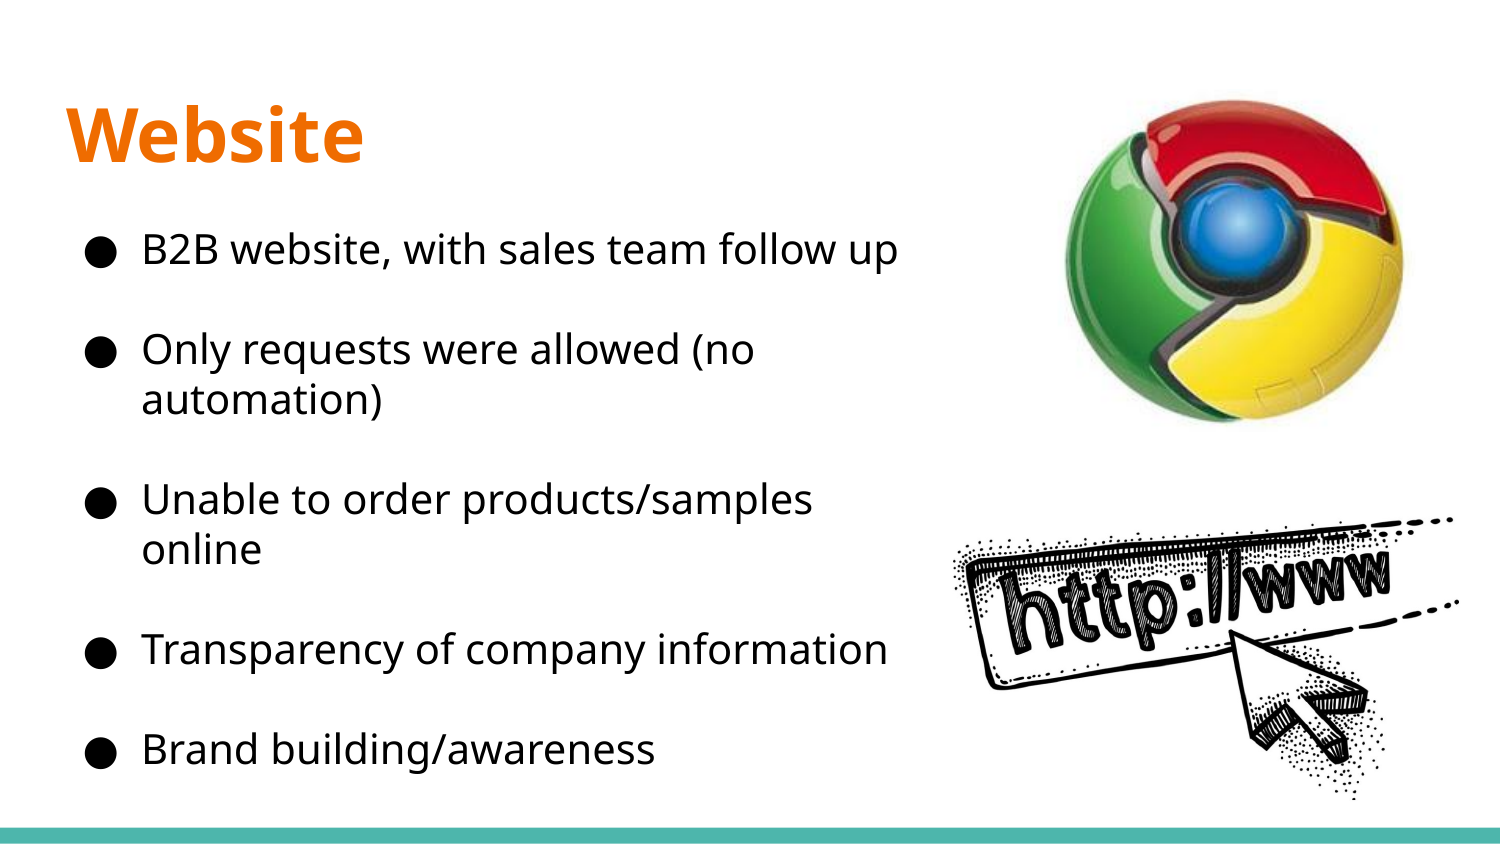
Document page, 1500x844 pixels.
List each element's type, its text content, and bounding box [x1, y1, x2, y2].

list B2B website, with sales team follow up Only requests were allowed (no automation) Unable to order products/samples online Transparency of company information Brand building/awareness [51, 207, 942, 750]
title Website [51, 72, 1449, 189]
picture [1057, 89, 1418, 432]
picture [951, 483, 1461, 804]
